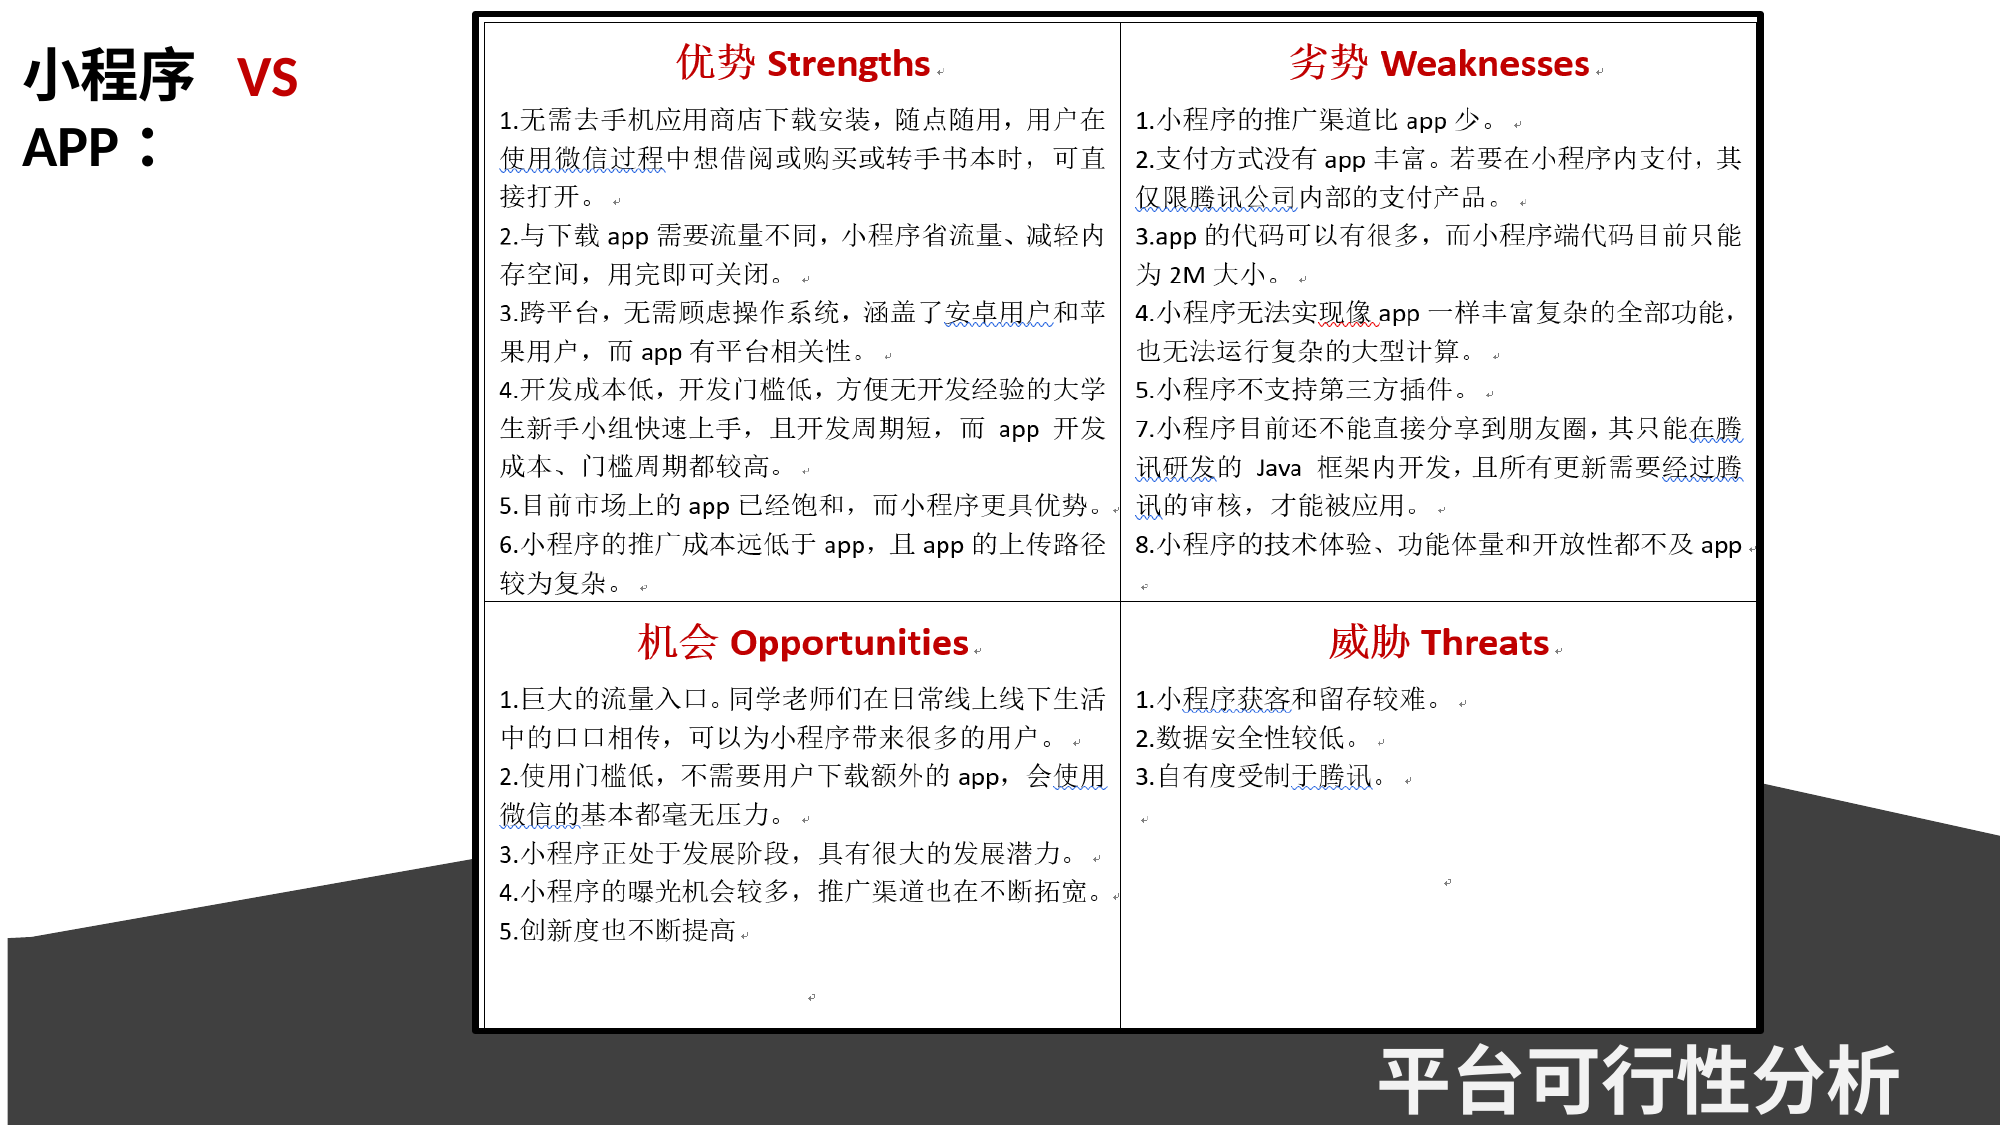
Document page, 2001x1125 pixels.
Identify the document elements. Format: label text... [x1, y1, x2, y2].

text_box [1764, 783, 2000, 1026]
text_box 平台可行性分析 [1361, 1026, 2000, 1125]
text_box [7, 859, 1361, 1125]
text_box 小程序 VS APP： [7, 30, 470, 185]
picture [478, 17, 1758, 1028]
